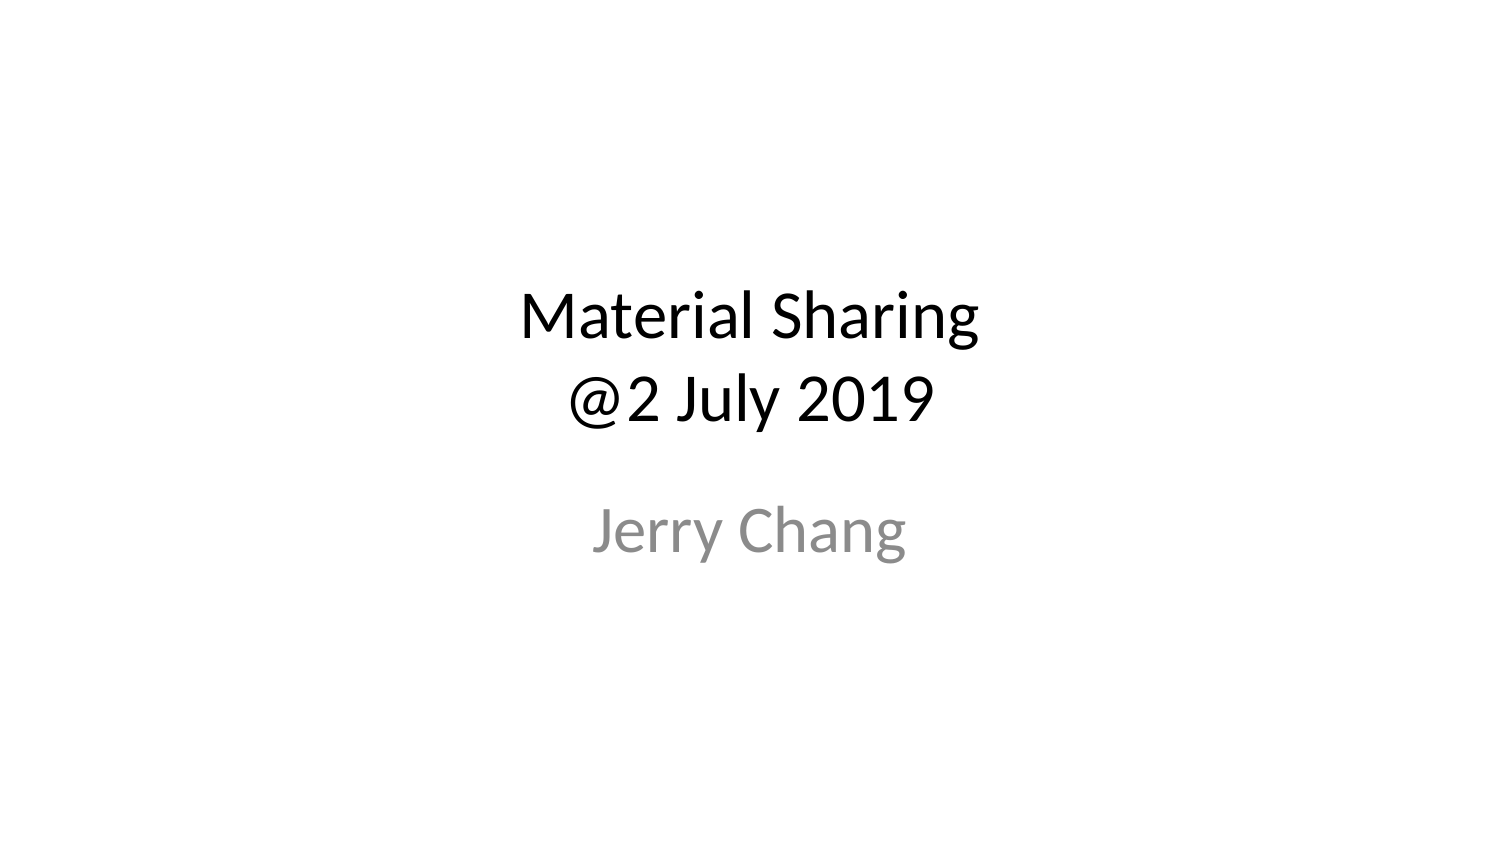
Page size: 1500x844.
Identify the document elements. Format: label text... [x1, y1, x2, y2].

subtitle Jerry Chang [225, 478, 1275, 694]
title Material Sharing @2 July 2019 [112, 262, 1388, 443]
